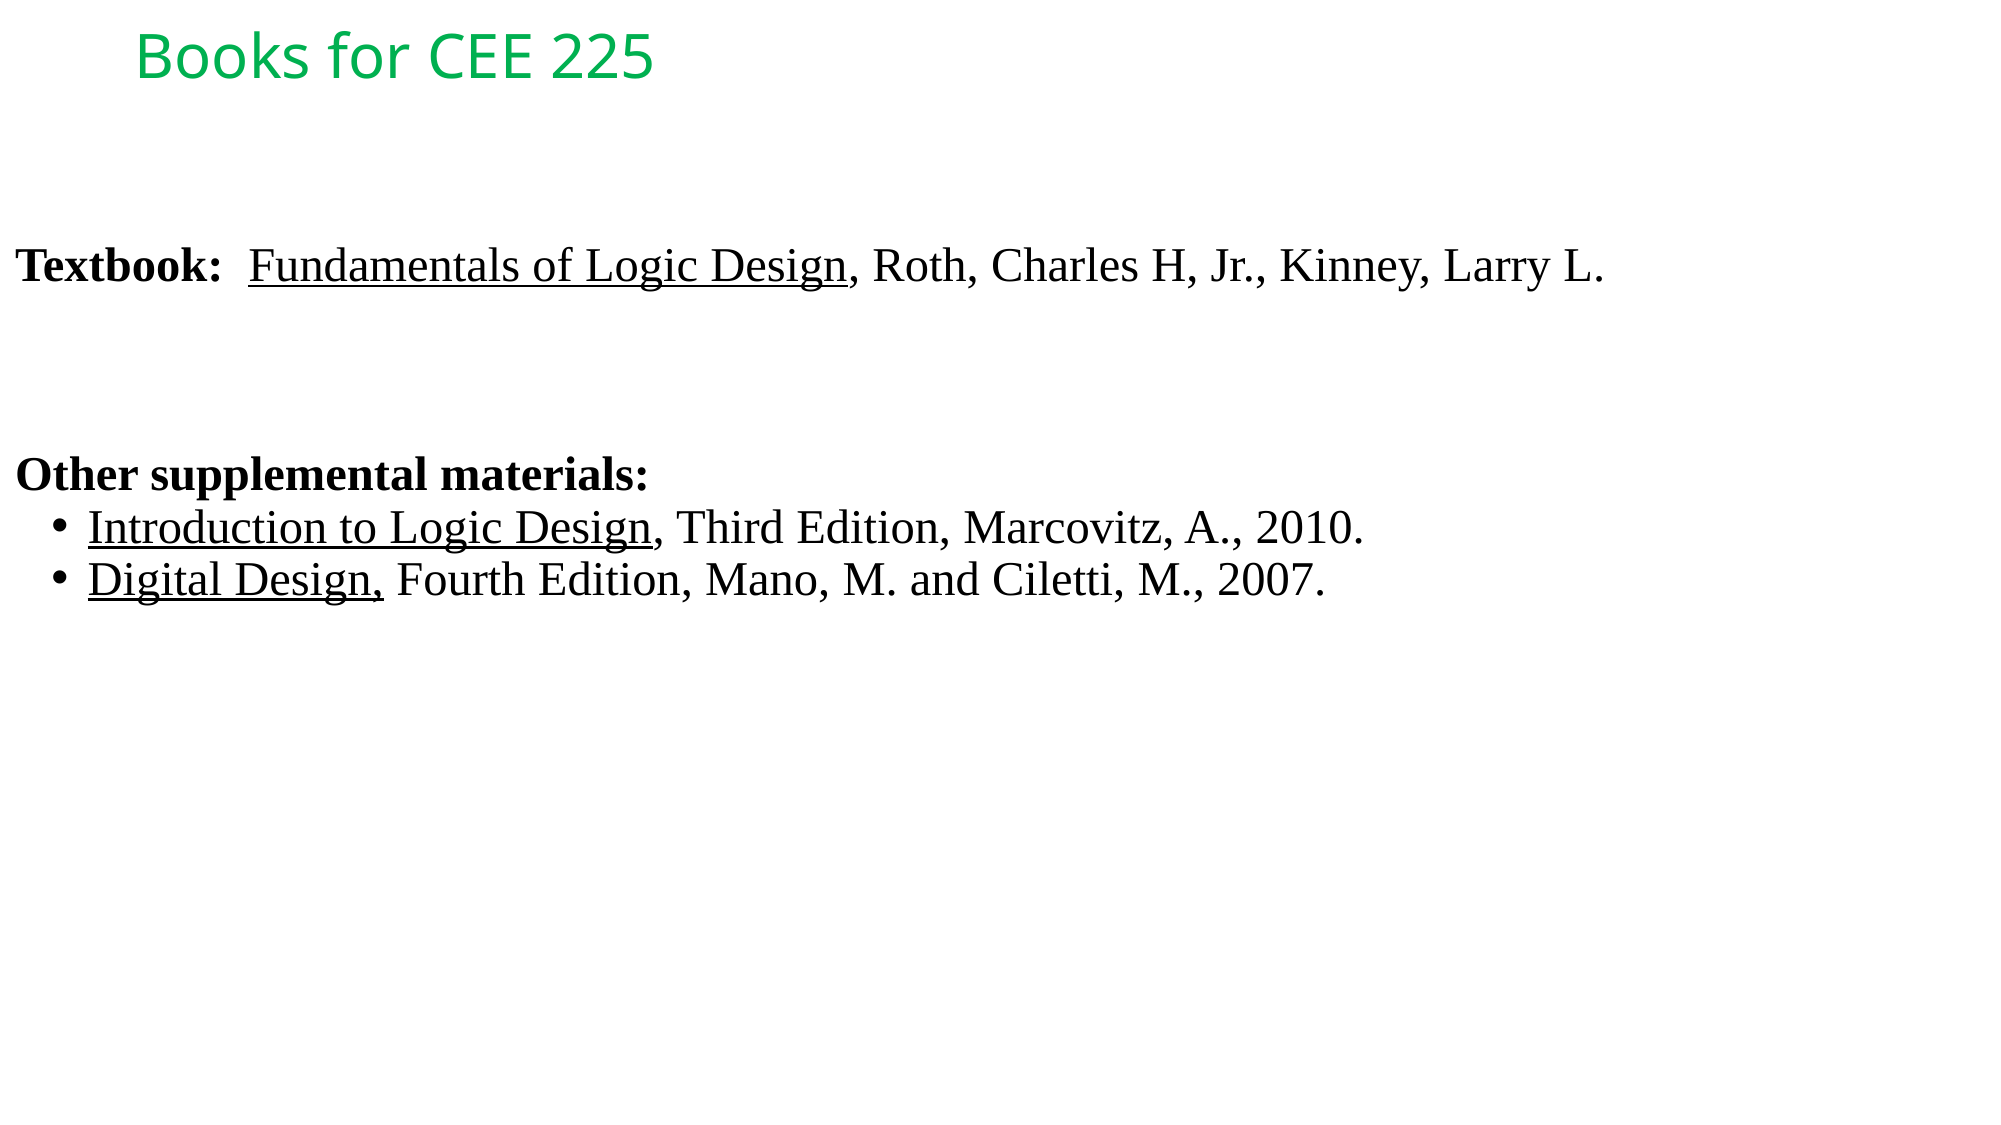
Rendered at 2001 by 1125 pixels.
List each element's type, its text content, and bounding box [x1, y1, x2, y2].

title Books for CEE 225 [119, 17, 1845, 100]
list Textbook: Fundamentals of Logic Design, Roth, Charles H, Jr., Kinney, Larry L. Other supplemental materials: Introduction to Logic Design, Third Edition, Marcovitz, A., 2010. Digital Design, Fourth Edition, Mano, M. and Ciletti, M., 2007. [0, 232, 1958, 617]
